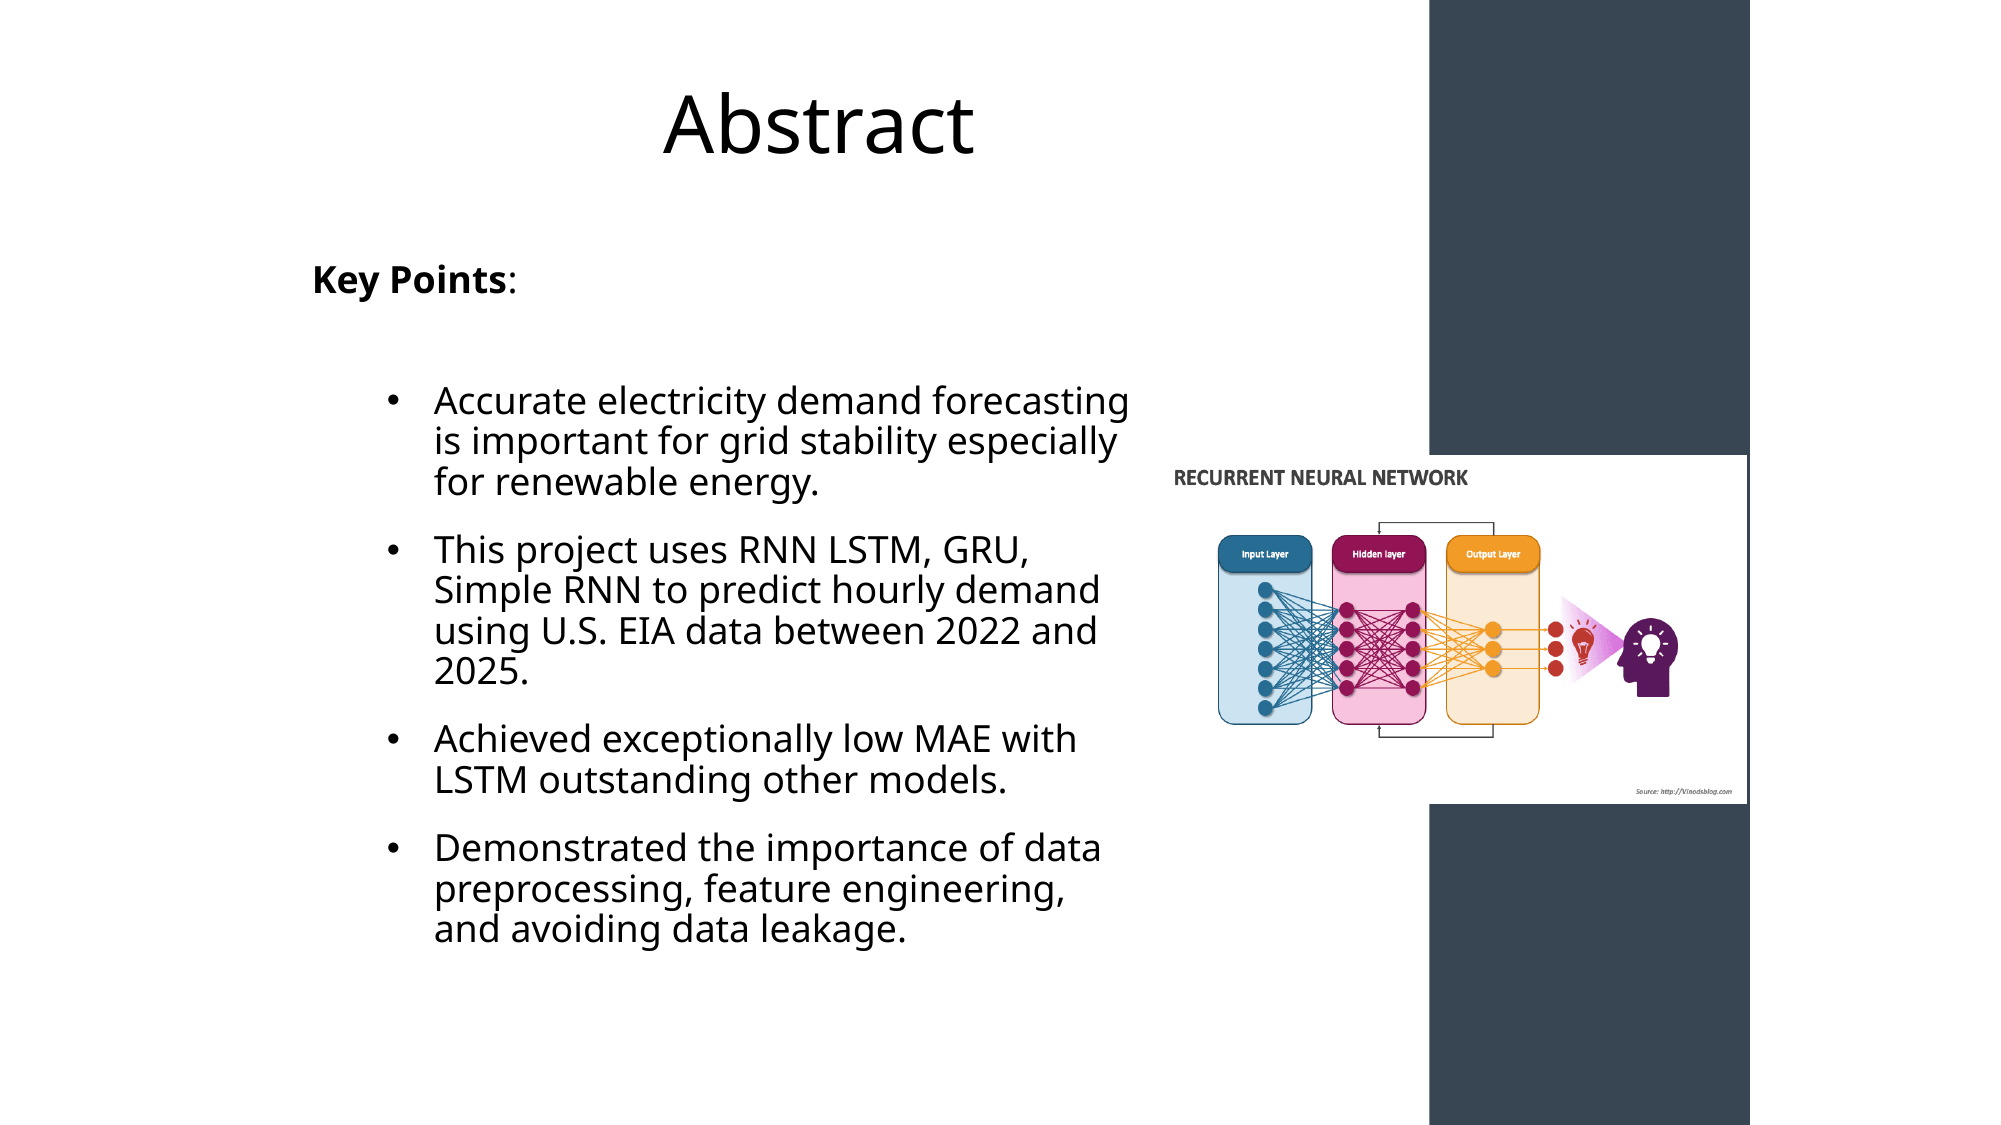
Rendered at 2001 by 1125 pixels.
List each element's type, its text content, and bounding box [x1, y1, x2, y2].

list Key Points: Accurate electricity demand forecasting is important for grid stability especially for renewable energy. This project uses RNN LSTM, GRU, Simple RNN to predict hourly demand using U.S. EIA data between 2022 and 2025. Achieved exceptionally low MAE with LSTM outstanding other models. Demonstrated the importance of data preprocessing, feature engineering, and avoiding data leakage. [296, 218, 1150, 1062]
picture [1148, 455, 1747, 805]
text_box [1427, 0, 1752, 462]
title Abstract [360, 39, 1280, 203]
text_box [1427, 803, 1752, 1125]
